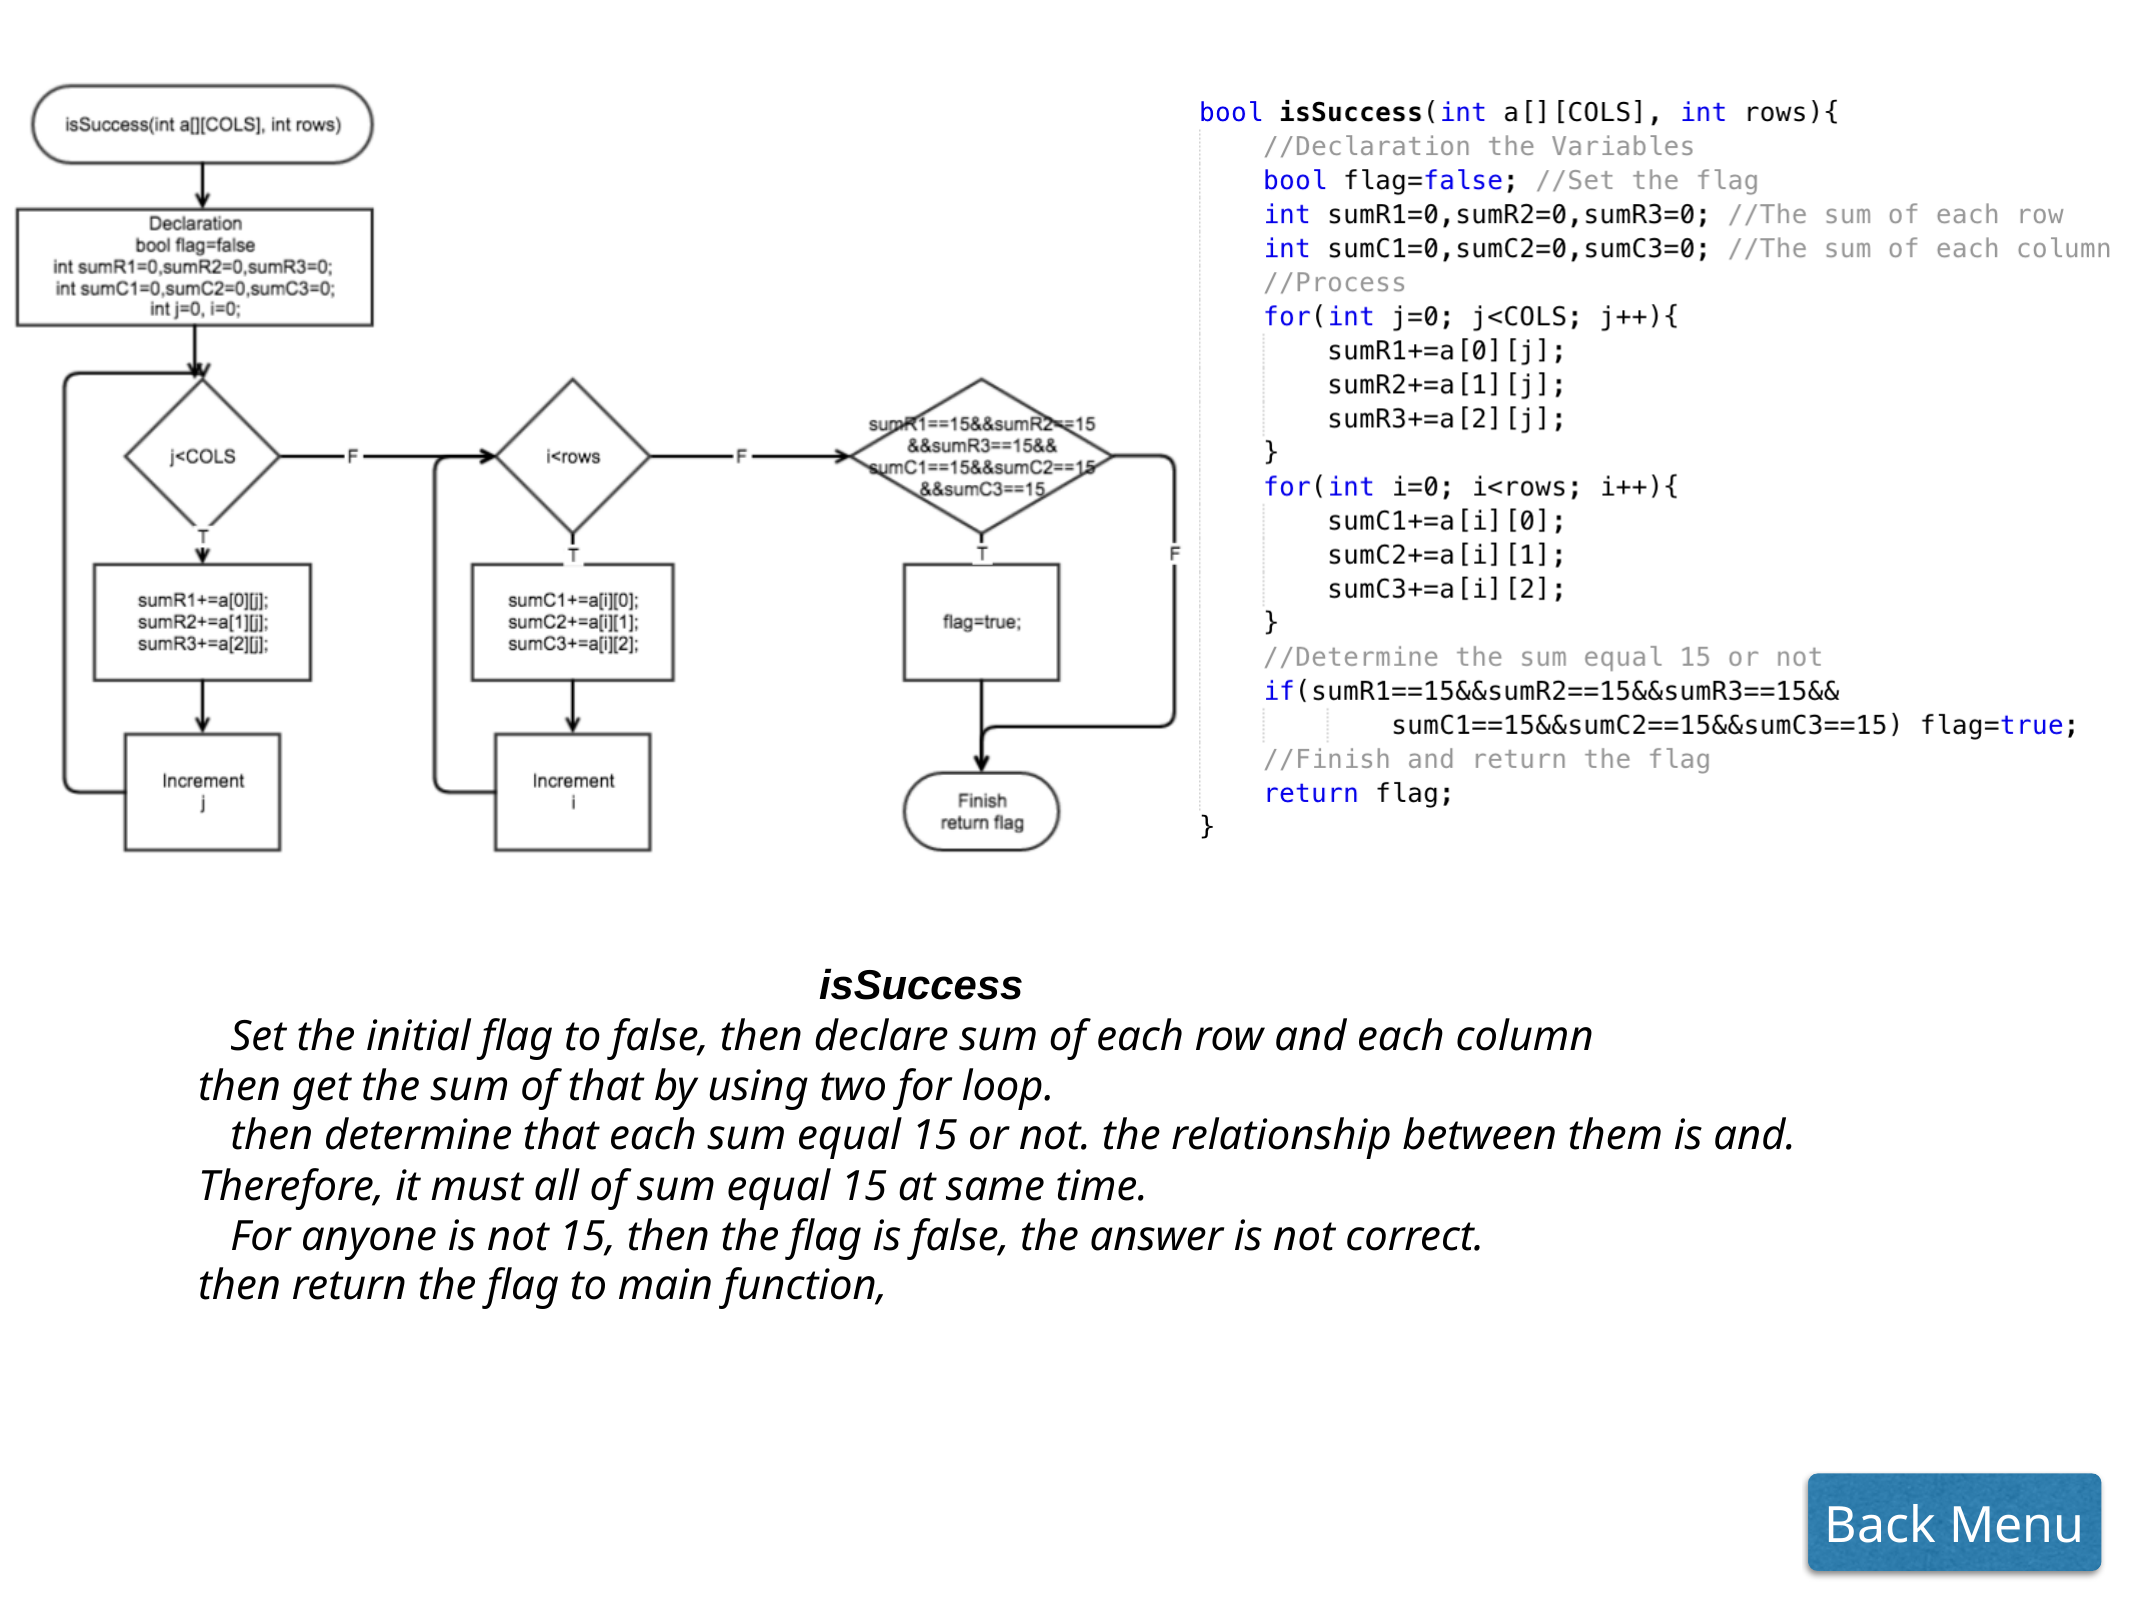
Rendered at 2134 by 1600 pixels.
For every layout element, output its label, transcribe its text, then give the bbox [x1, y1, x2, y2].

text_box isSuccess Set the initial flag to false, then declare sum of each row and each column then get the sum of that by using two for loop. then determine that each sum equal 15 or not. the relationship between them is and. Therefore, it must all of sum equal 15 at same time. For anyone is not 15, then the flag is false, the answer is not correct. then return the flag to main function, [189, 949, 1806, 1317]
picture [0, 54, 2123, 885]
text_box Back Menu [1808, 1473, 2102, 1571]
